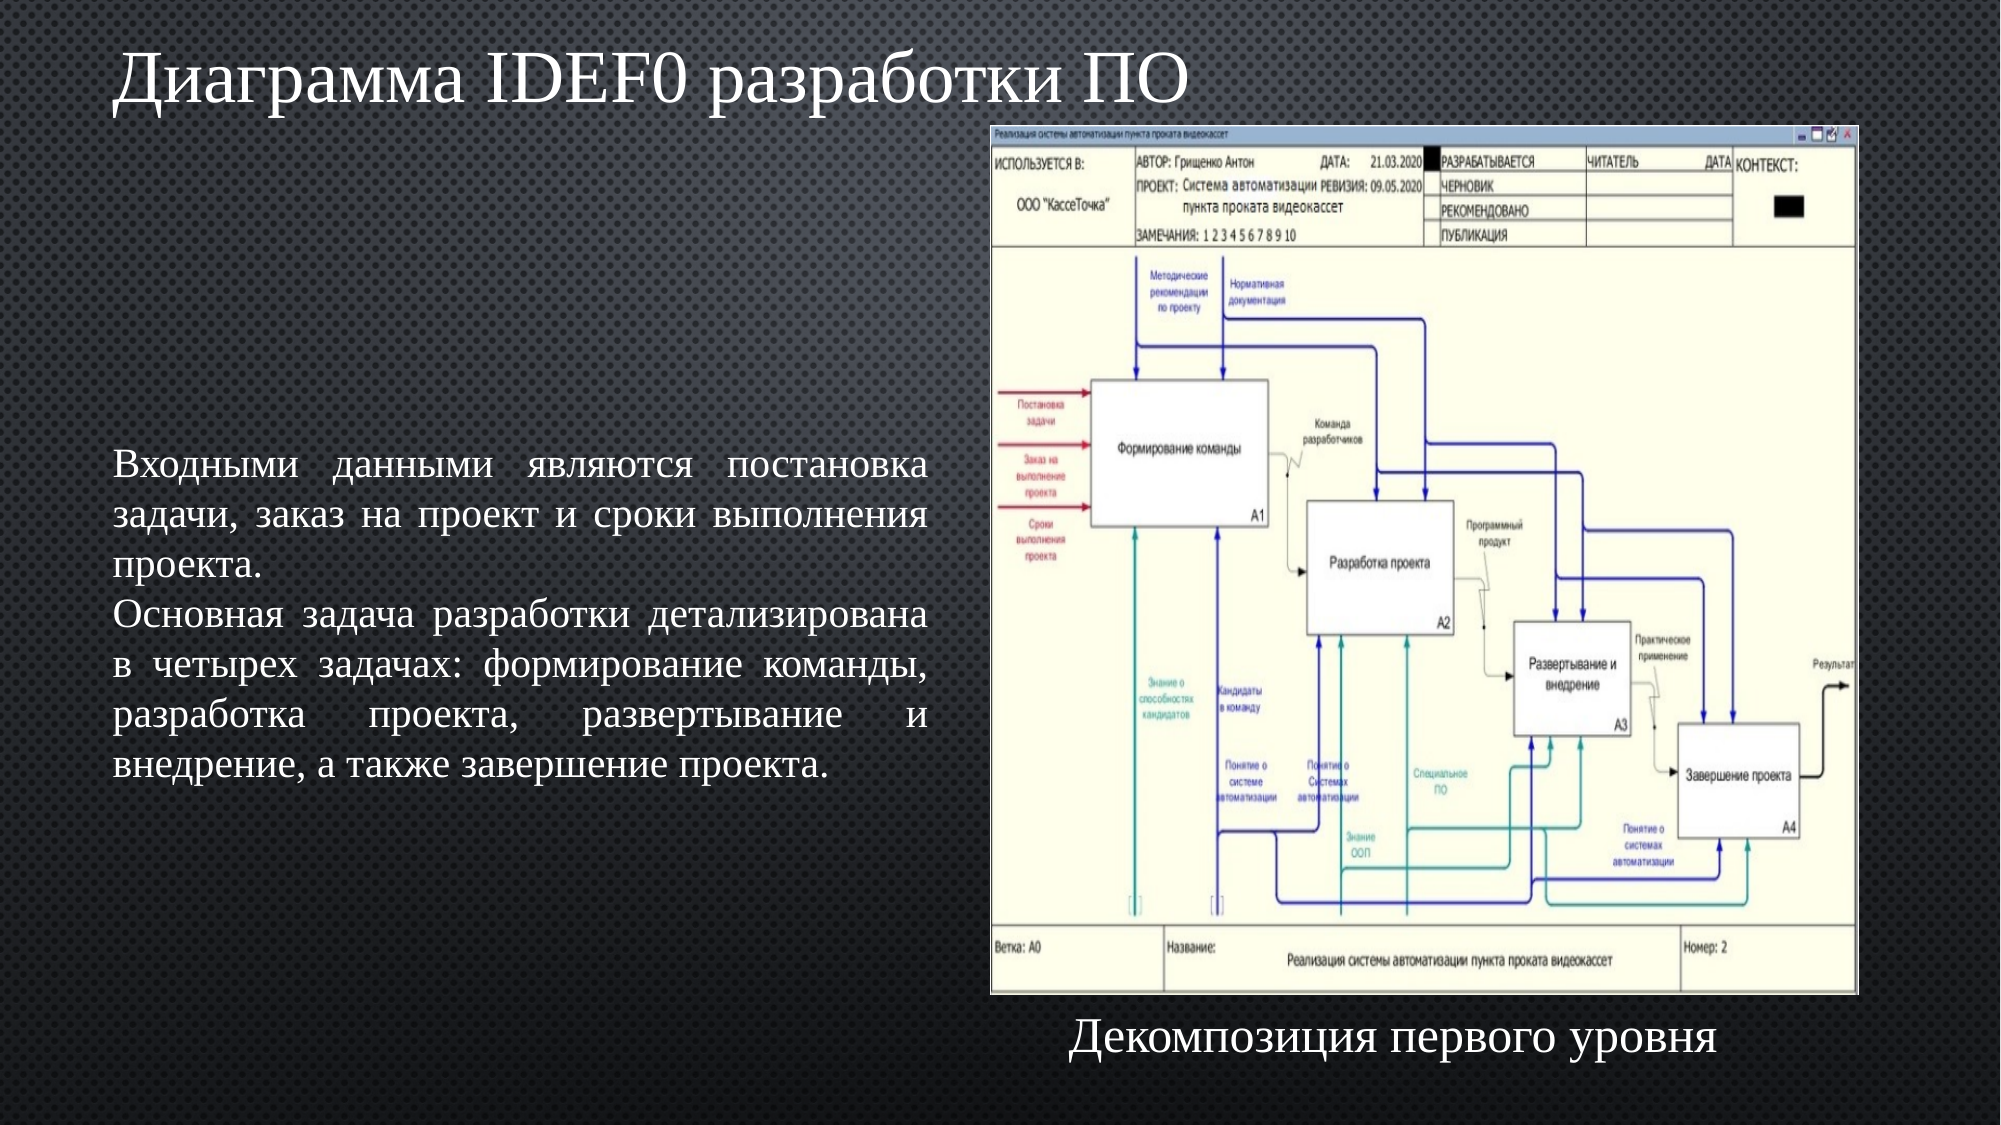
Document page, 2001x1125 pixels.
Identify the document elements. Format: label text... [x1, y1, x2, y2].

text_box Декомпозиция первого уровня [1053, 995, 2000, 1070]
picture [990, 125, 1859, 996]
text_box Входными данными являются постановка задачи, заказ на проект и сроки выполнения проекта. Основная задача разработки детализирована в четырех задачах: формирование команды, разработка проекта, развертывание и внедрение, а также завершение проекта. [97, 427, 944, 793]
text_box Диаграмма IDEF0 разработки ПО [97, 19, 1211, 125]
